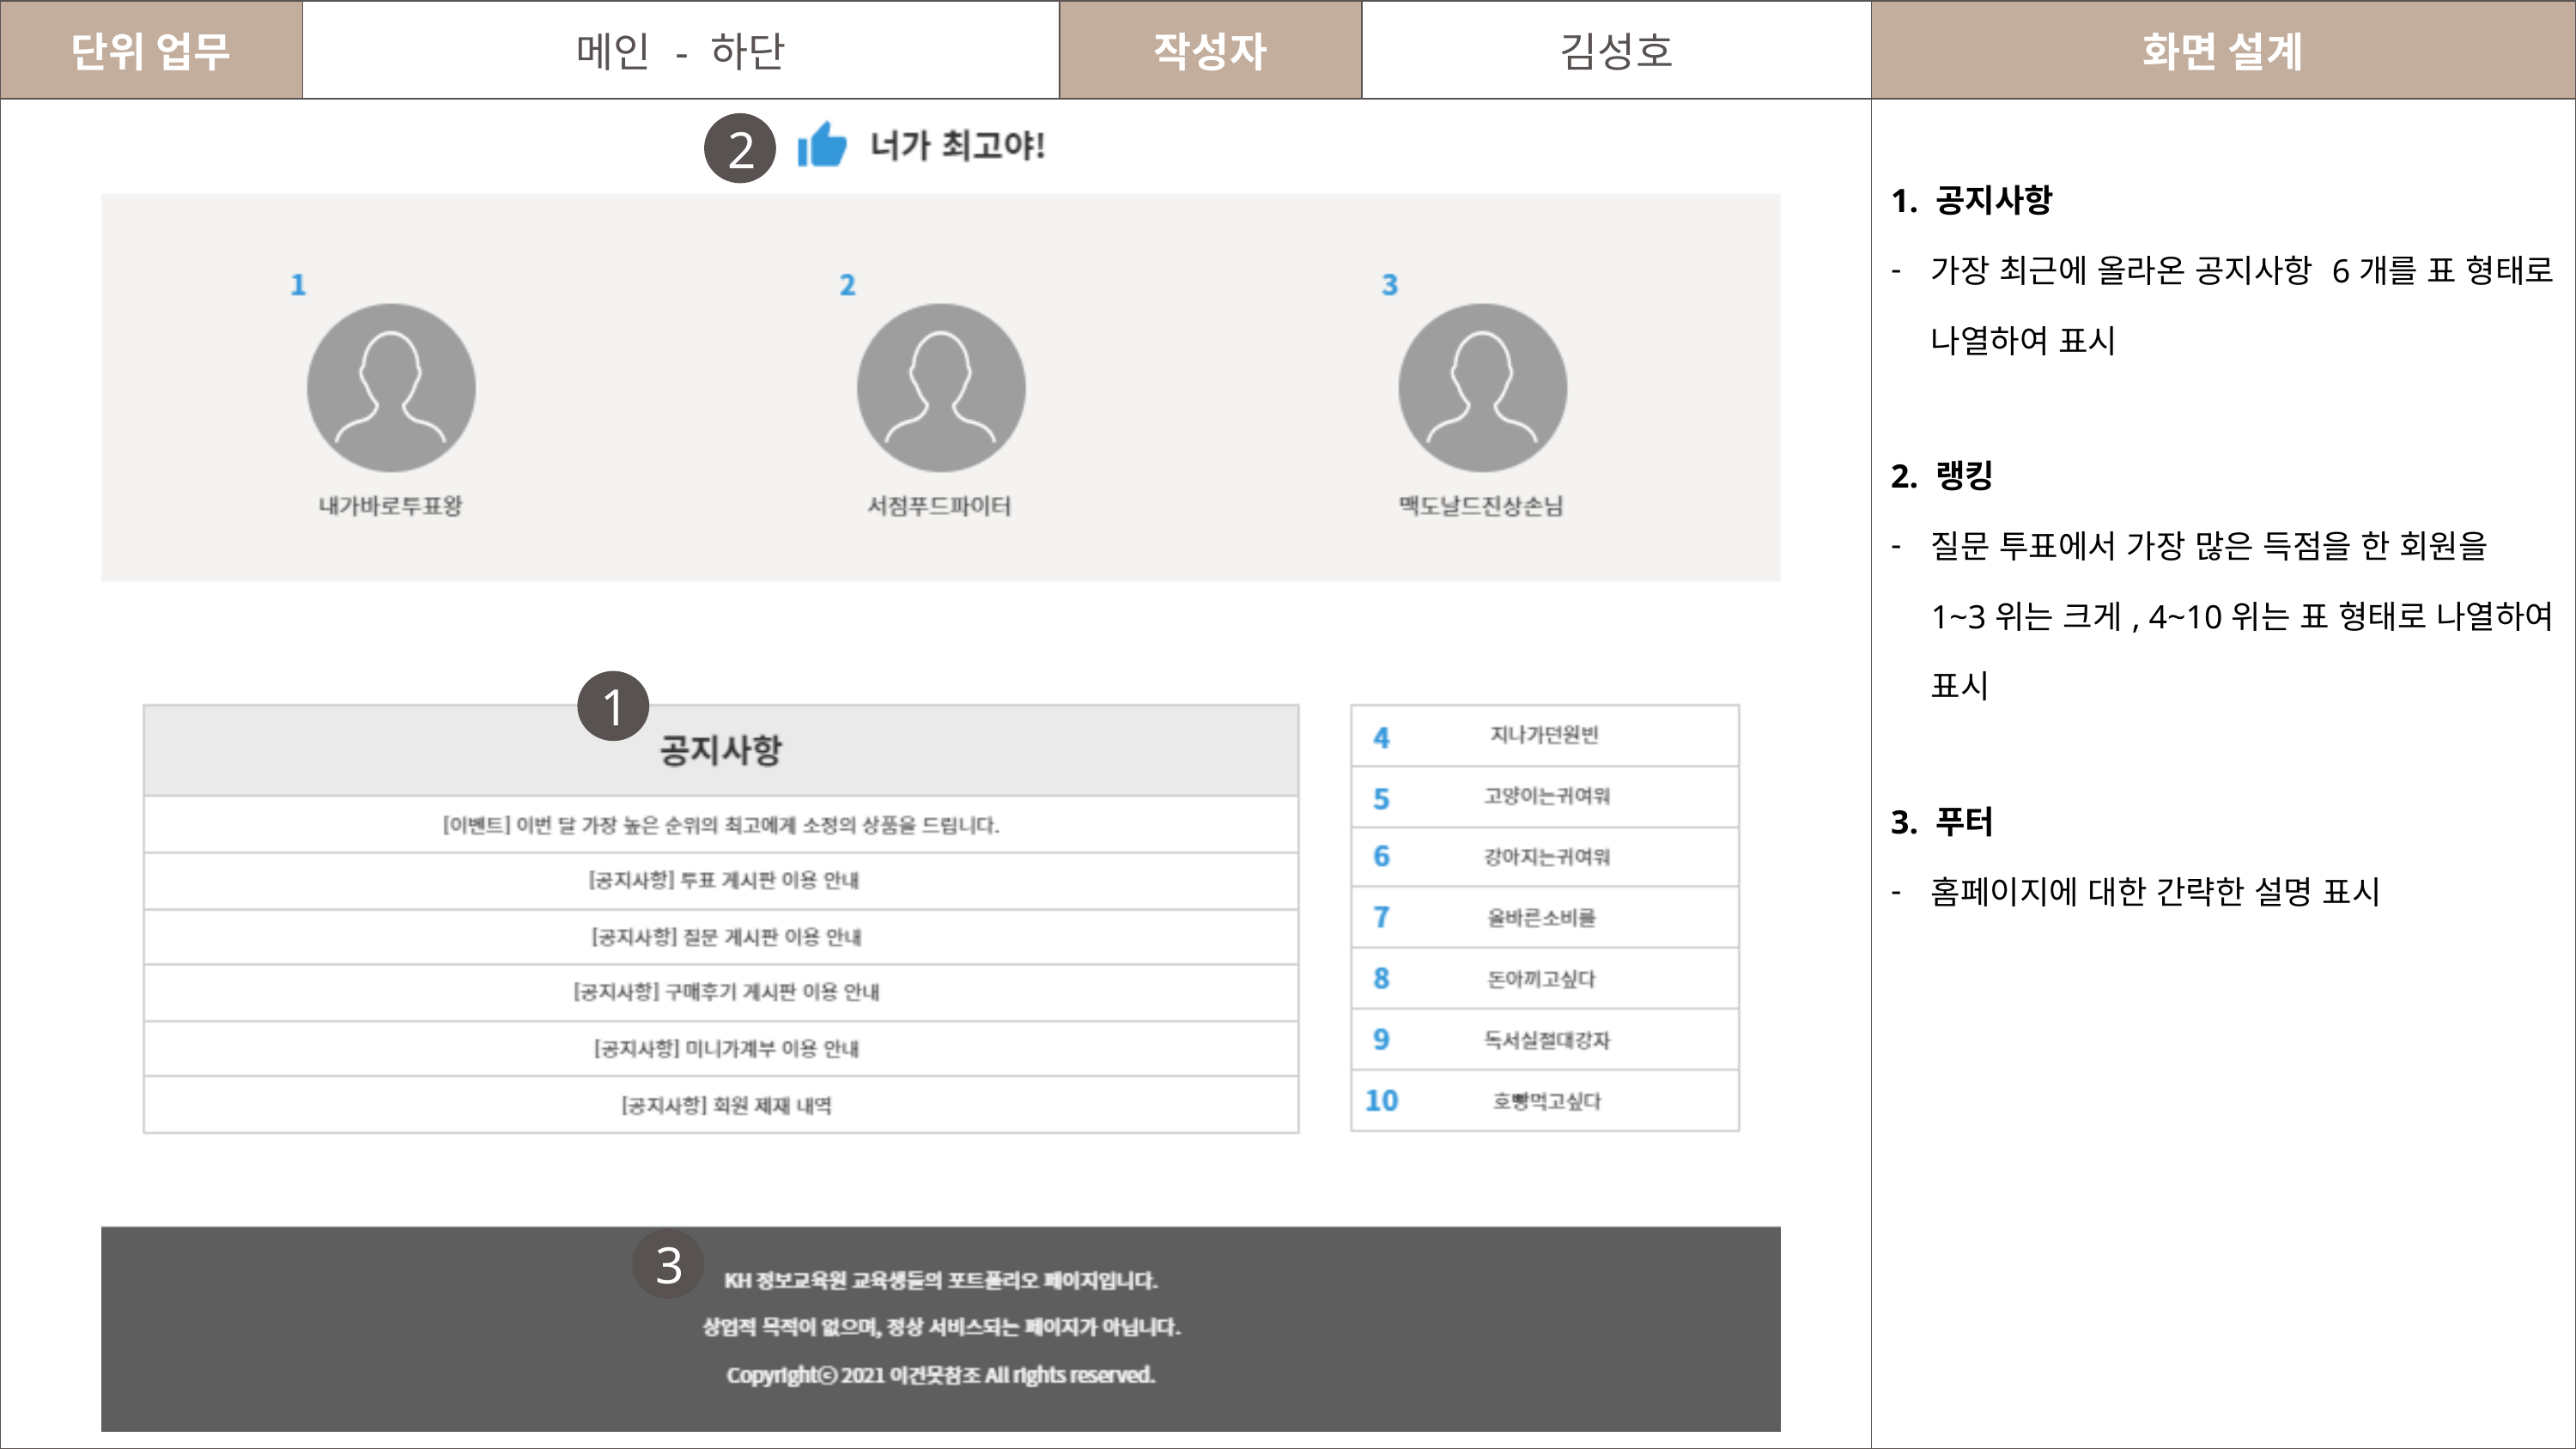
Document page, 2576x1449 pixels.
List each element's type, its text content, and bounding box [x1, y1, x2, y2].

table_cell [1, 100, 1871, 1448]
table_header 단위 업무 [1, 2, 302, 98]
table_header 작성자 [1060, 2, 1361, 98]
table_header 메인 - 하단 [303, 2, 1059, 98]
table_header 화면 설계 [1872, 2, 2575, 98]
table_header 김성호 [1363, 2, 1871, 98]
table_cell 1. 공지사항 가장 최근에 올라온 공지사항 6개를 표 형태로 나열하여 표시 2. 랭킹 질문 투표에서 가장 많은 득점을 한 회원을 1~3위는 크게, 4~10위는 표 형태로 나열하여 표시 3. 푸터 홈페이지에 대한 간략한 설명 표시 [1872, 100, 2575, 1448]
picture [101, 112, 1781, 1432]
